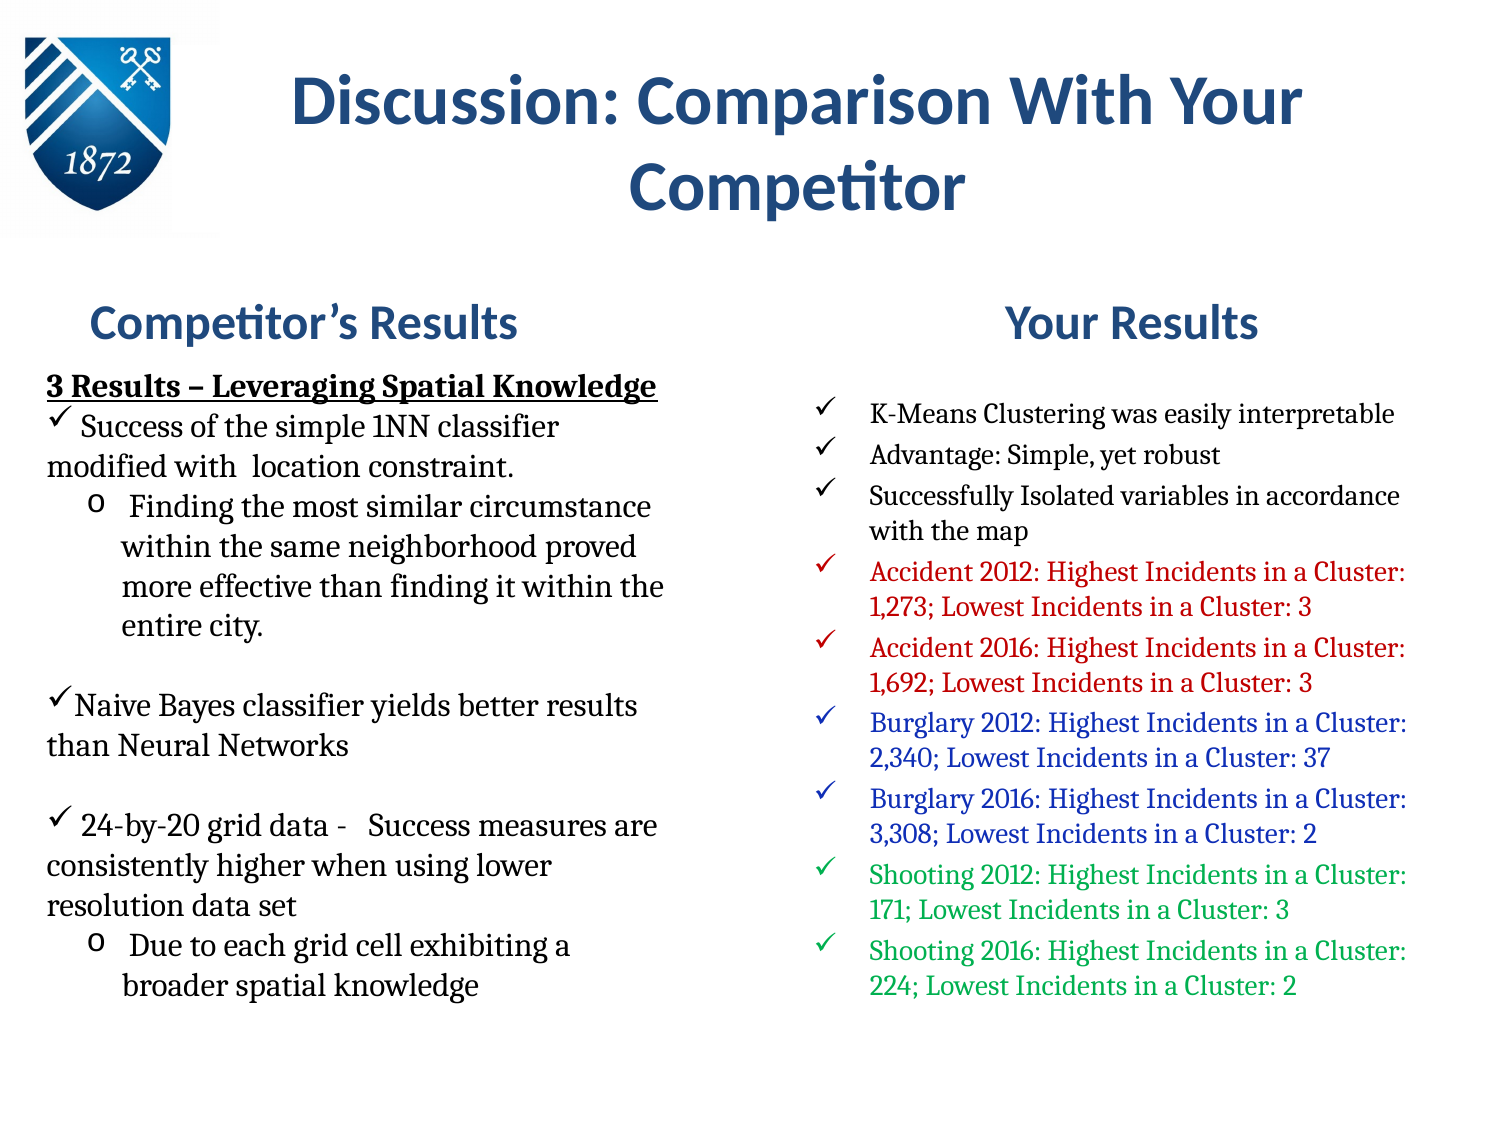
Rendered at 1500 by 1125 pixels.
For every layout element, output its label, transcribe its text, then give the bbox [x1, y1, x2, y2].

list Competitor’s Results [75, 251, 738, 357]
picture [0, 0, 220, 238]
text_box 3 Results – Leveraging Spatial Knowledge Success of the simple 1NN classifier modified with location constraint. Finding the most similar circumstance within the same neighborhood proved more effective than finding it within the entire city. Naive Bayes classifier yields better results than Neural Networks 24-by-20 grid data - Success measures are consistently higher when using lower resolution data set Due to each grid cell exhibiting a broader spatial knowledge [31, 356, 695, 1011]
list K-Means Clustering was easily interpretable Advantage: Simple, yet robust Successfully Isolated variables in accordance with the map Accident 2012: Highest Incidents in a Cluster: 1,273; Lowest Incidents in a Cluster: 3 Accident 2016: Highest Incidents in a Cluster: 1,692; Lowest Incidents in a Cluster: 3 Burglary 2012: Highest Incidents in a Cluster: 2,340; Lowest Incidents in a Cluster: 37 Burglary 2016: Highest Incidents in a Cluster: 3,308; Lowest Incidents in a Cluster: 2 Shooting 2012: Highest Incidents in a Cluster: 171; Lowest Incidents in a Cluster: 3 Shooting 2016: Highest Incidents in a Cluster: 224; Lowest Incidents in a Cluster: 2 [798, 387, 1462, 1036]
title Discussion: Comparison With Your Competitor [171, 45, 1425, 233]
list Your Results [990, 279, 1315, 357]
